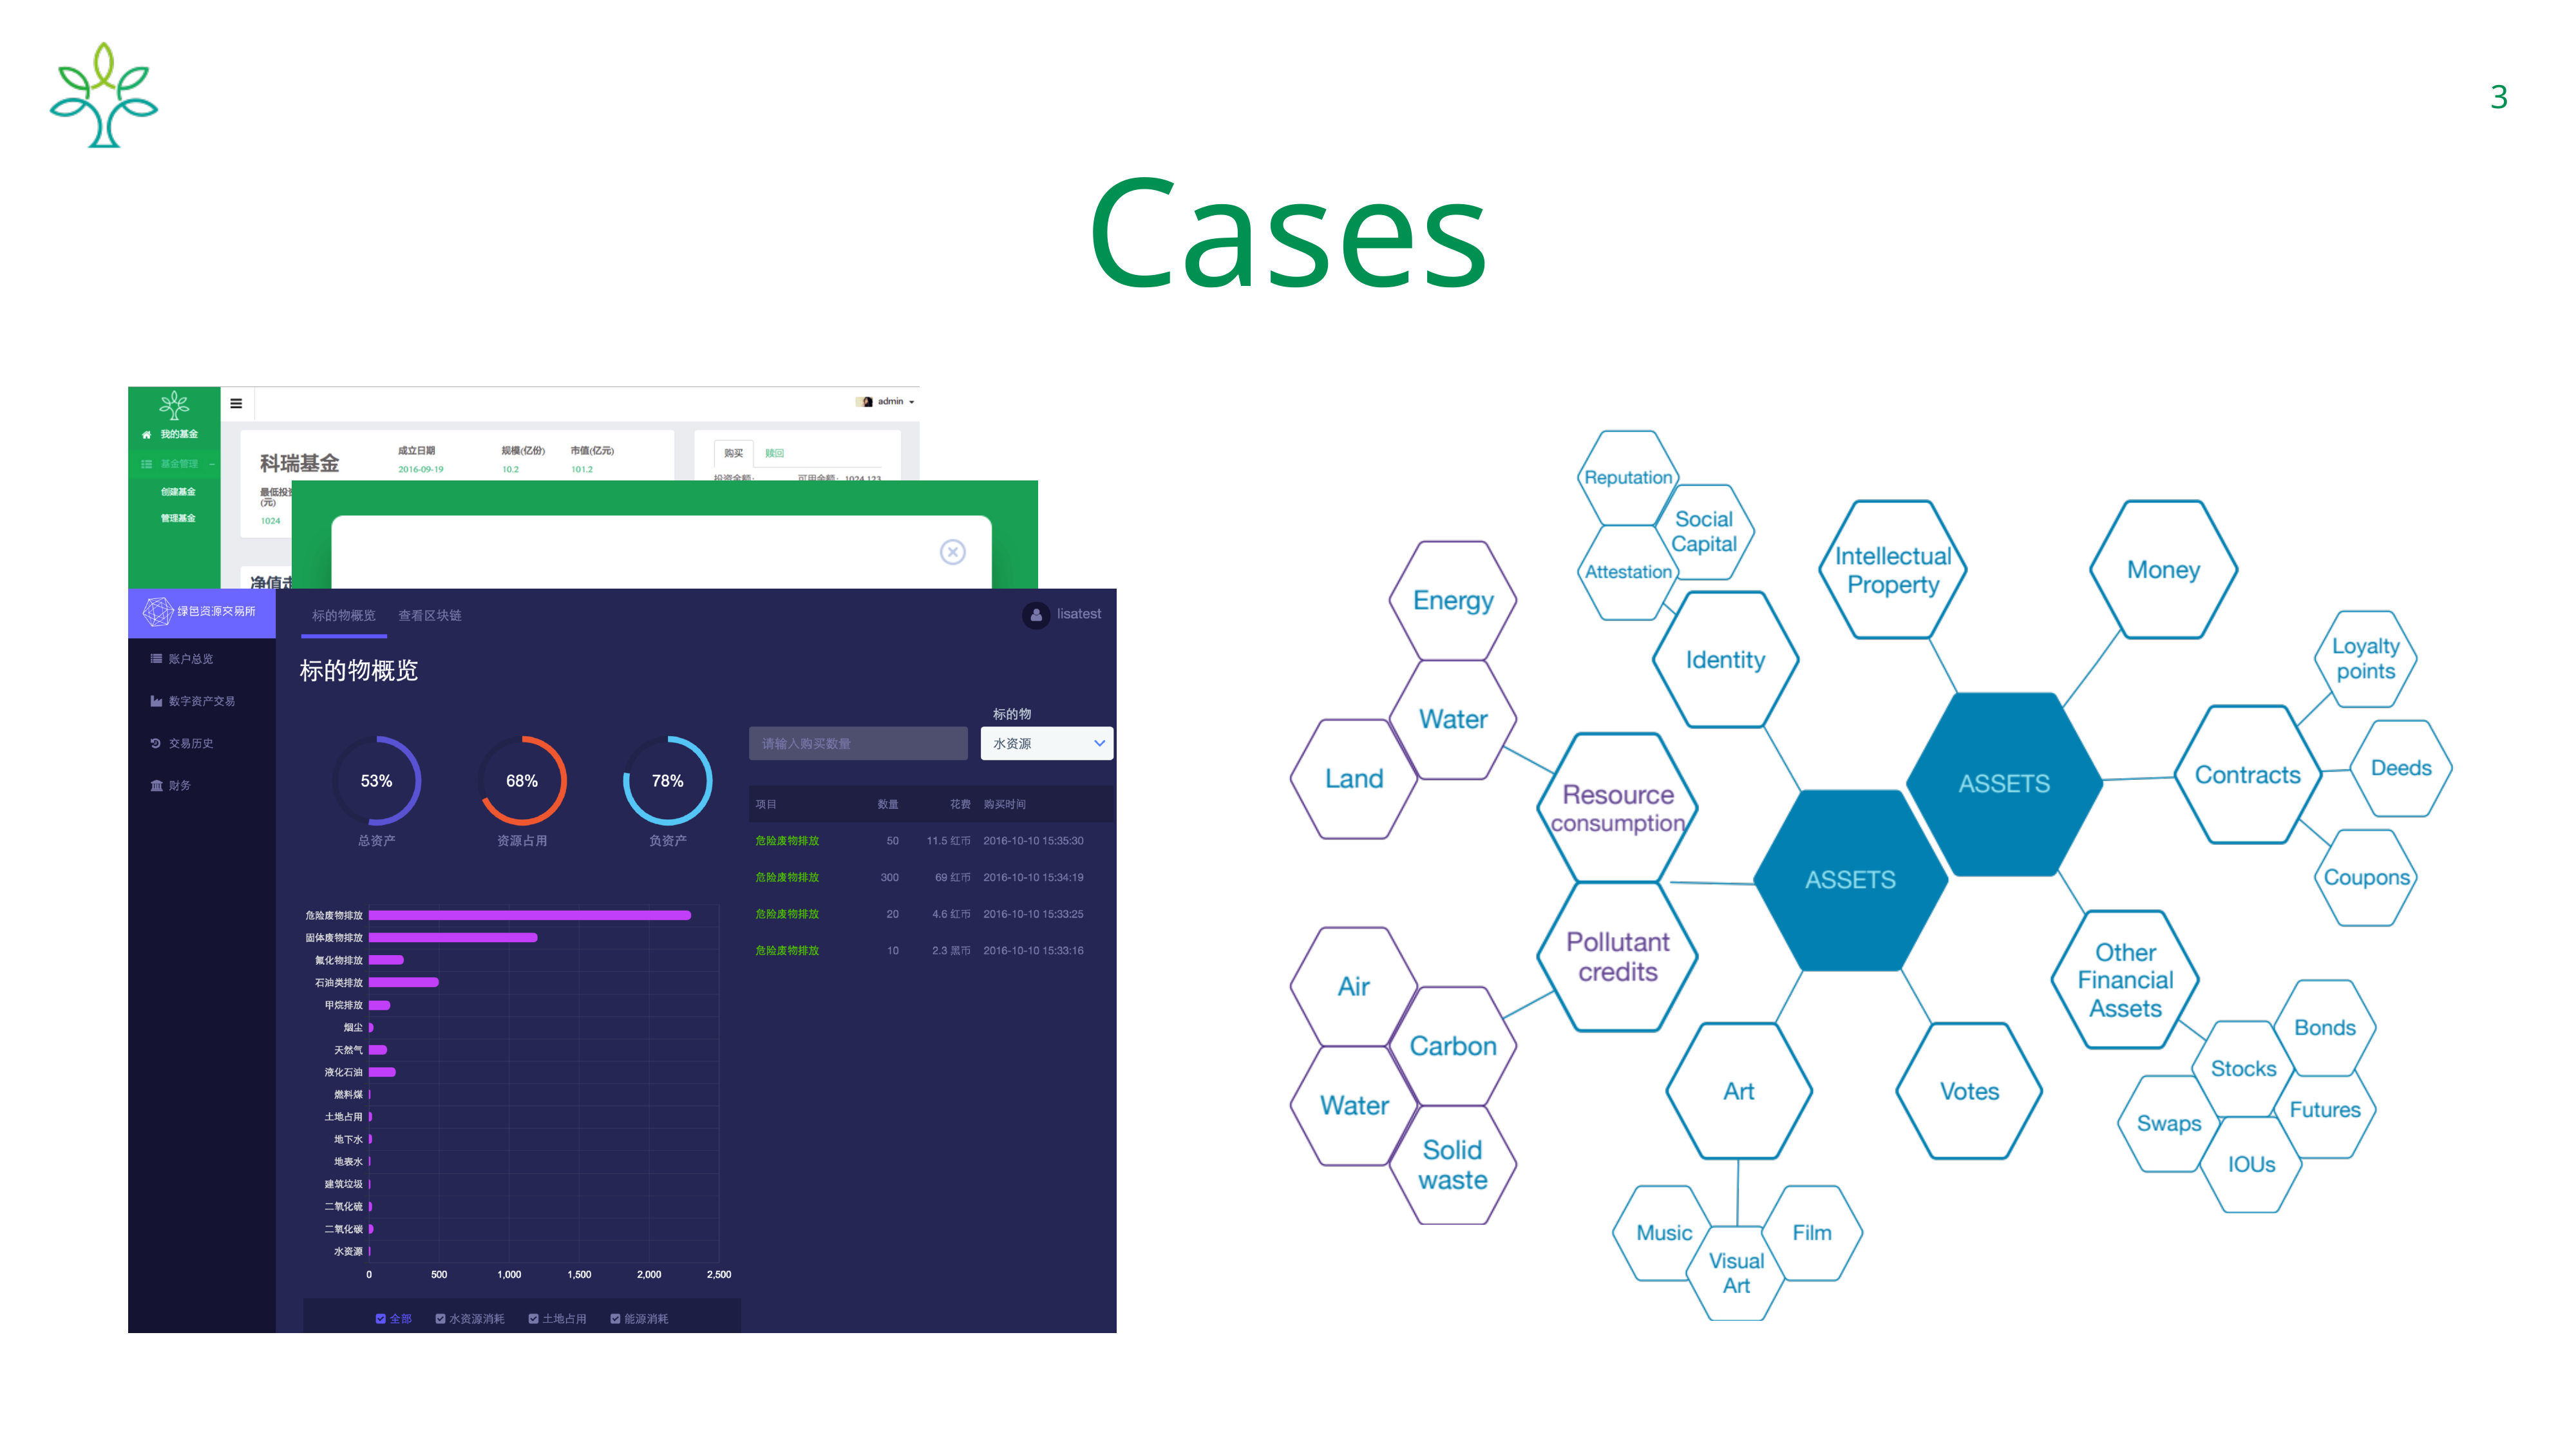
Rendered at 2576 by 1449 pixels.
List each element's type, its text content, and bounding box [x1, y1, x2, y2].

title Cases [463, 65, 2113, 388]
picture [1287, 427, 2456, 1321]
picture [50, 42, 160, 149]
slide_number 3 [2473, 68, 2526, 123]
picture [128, 386, 1117, 1333]
